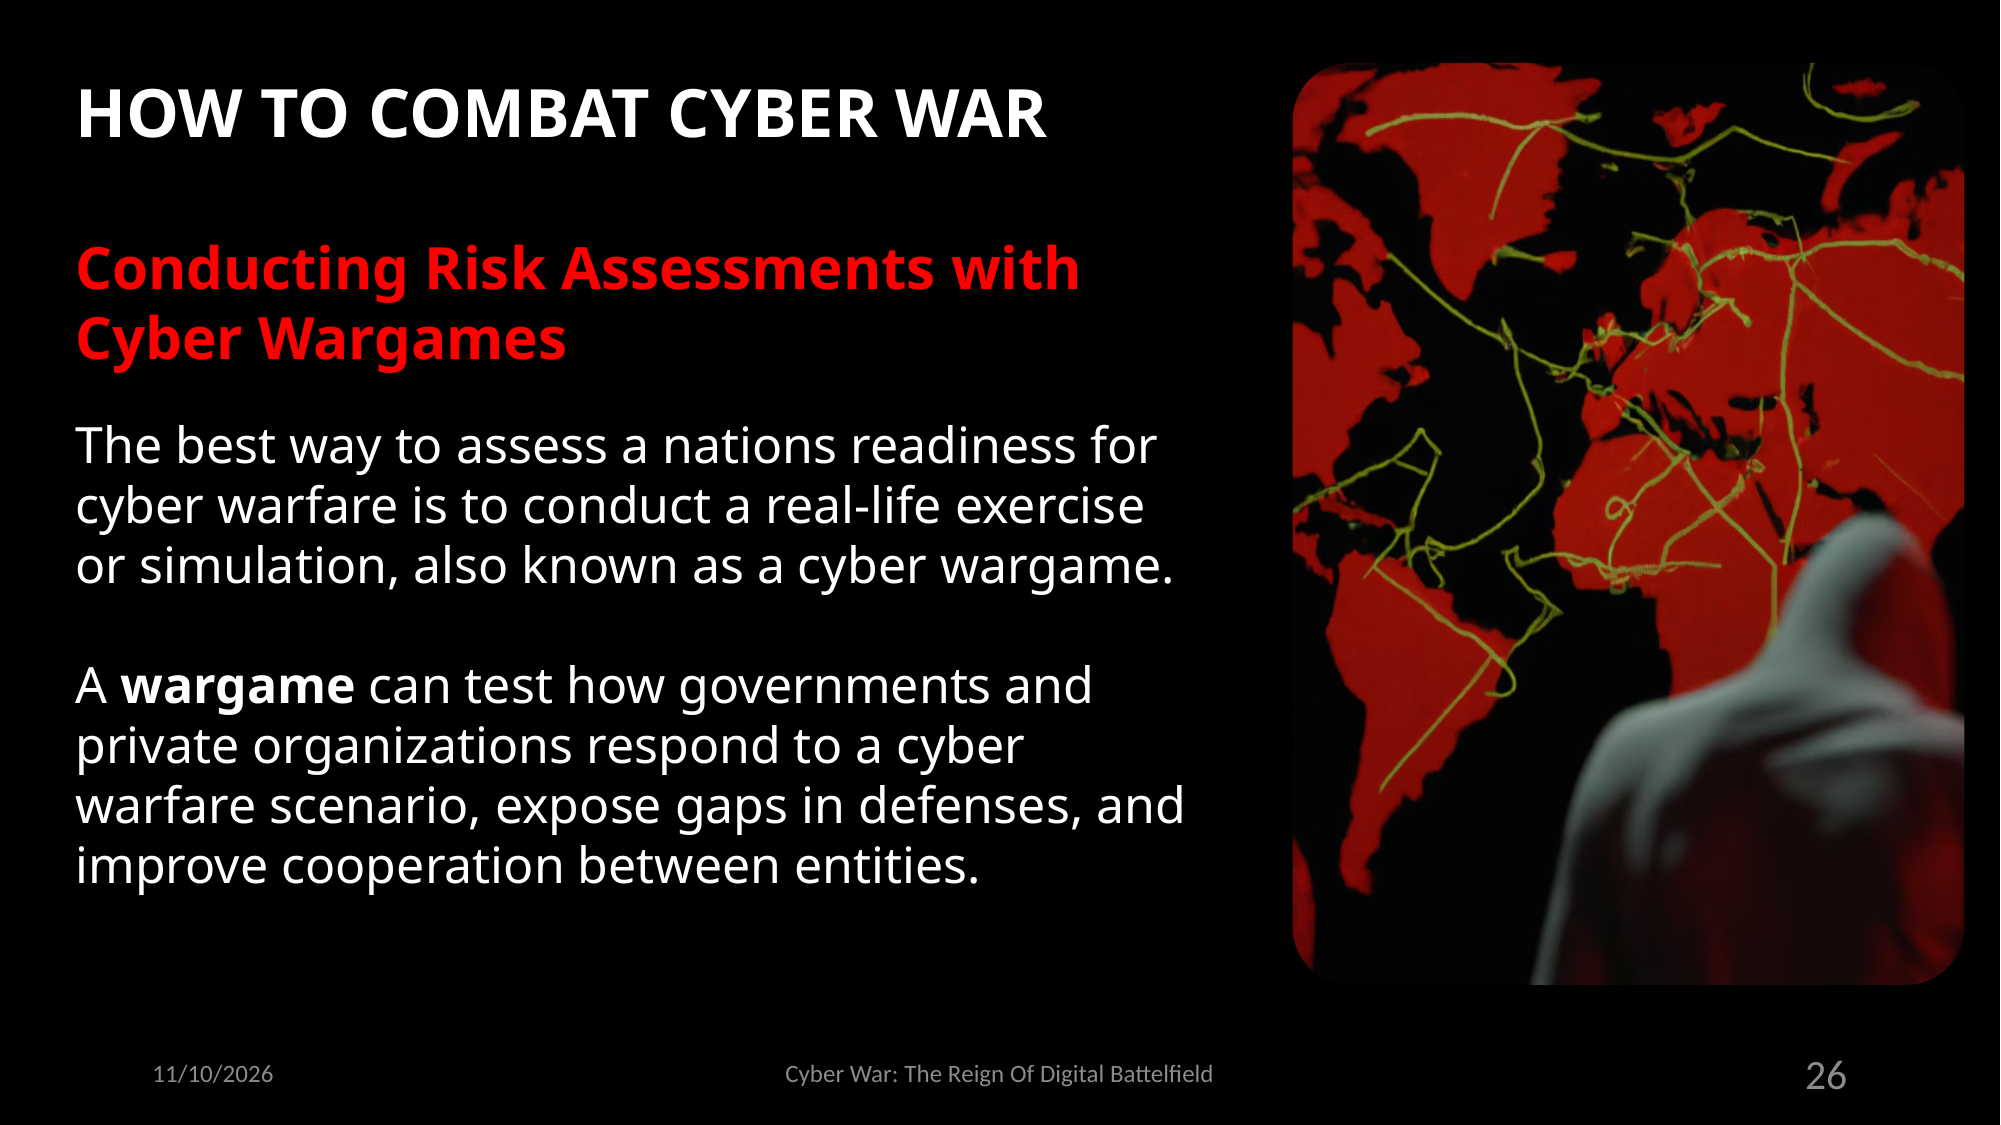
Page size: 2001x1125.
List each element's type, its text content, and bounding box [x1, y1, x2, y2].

slide_number 26 [1412, 1042, 1863, 1103]
text_box Conducting Risk Assessments with Cyber Wargames [60, 223, 1170, 379]
footer Cyber War: The Reign Of Digital Battelfield [662, 1042, 1338, 1103]
text_box The best way to assess a nations readiness for cyber warfare is to conduct a real-life exercise or simulation, also known as a cyber wargame. A wargame can test how governments and private organizations respond to a cyber warfare scenario, expose gaps in defenses, and improve cooperation between entities. [60, 406, 1220, 901]
picture [1292, 62, 1965, 985]
text_box HOW TO COMBAT CYBER WAR [60, 62, 1263, 158]
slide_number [137, 1042, 588, 1103]
